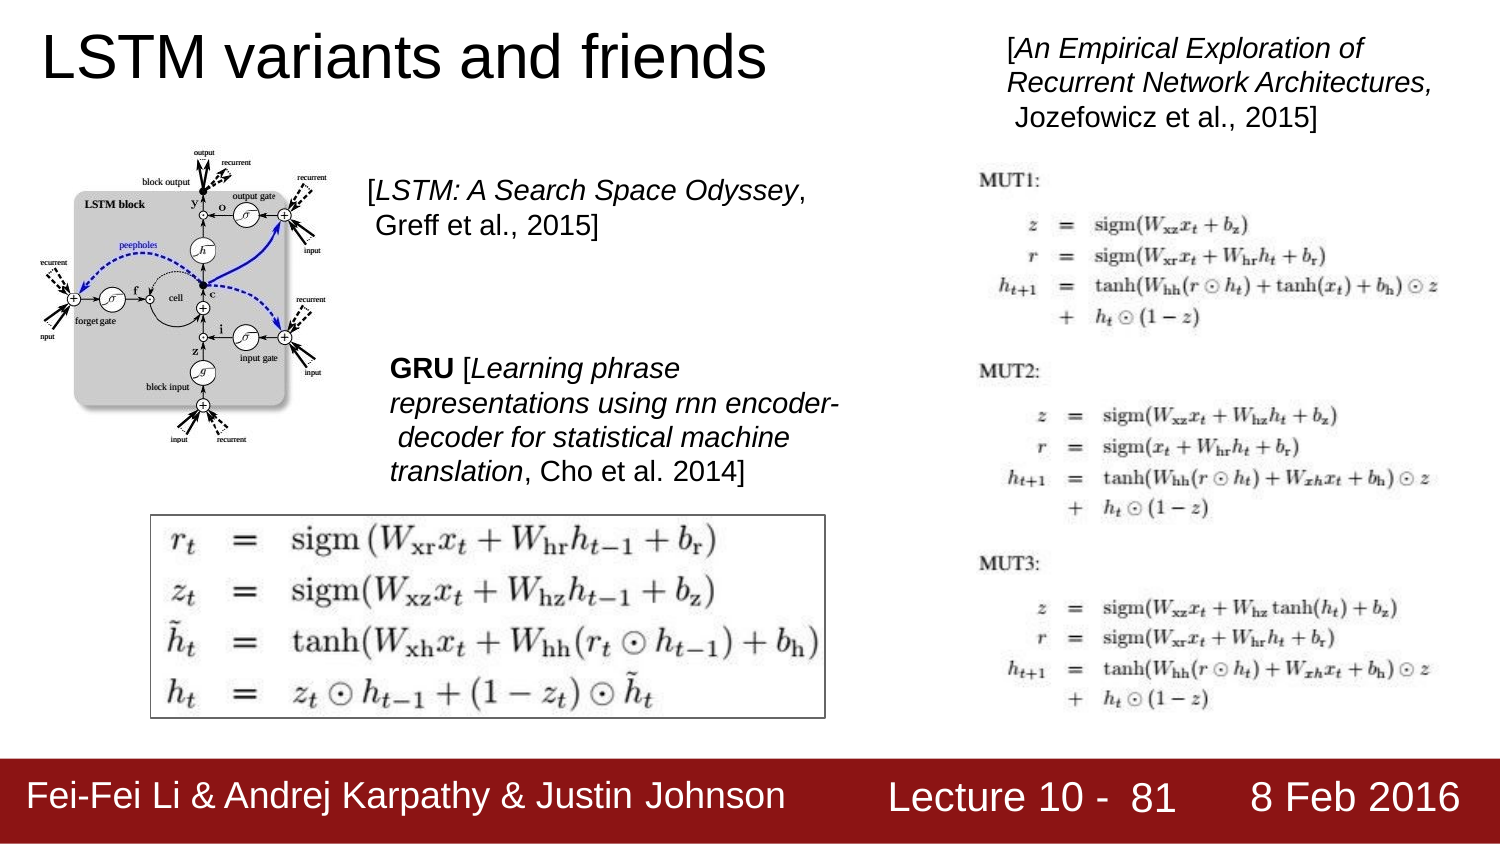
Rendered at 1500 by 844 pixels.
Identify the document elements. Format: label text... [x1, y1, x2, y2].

text_box [An Empirical Exploration of Recurrent Network Architectures, Jozefowicz et al., 2015] [1004, 30, 1439, 134]
slide_number Fei-Fei Li & Andrej Karpathy & Justin Johnson [23, 776, 795, 844]
text_box Lecture 10 - [885, 775, 1113, 820]
text_box [150, 514, 826, 718]
text_box 81 [1128, 777, 1180, 822]
text_box [40, 145, 332, 443]
title LSTM variants and friends [22, 16, 1478, 157]
text_box [976, 162, 1447, 722]
text_box GRU [Learning phrase representations using rnn encoder- decoder for statistical machine translation, Cho et al. 2014] [387, 350, 845, 488]
text_box [LSTM: A Search Space Odyssey, Greff et al., 2015] [365, 172, 812, 242]
footer 8 Feb 2016 [1248, 775, 1464, 844]
text_box [0, 758, 1500, 844]
